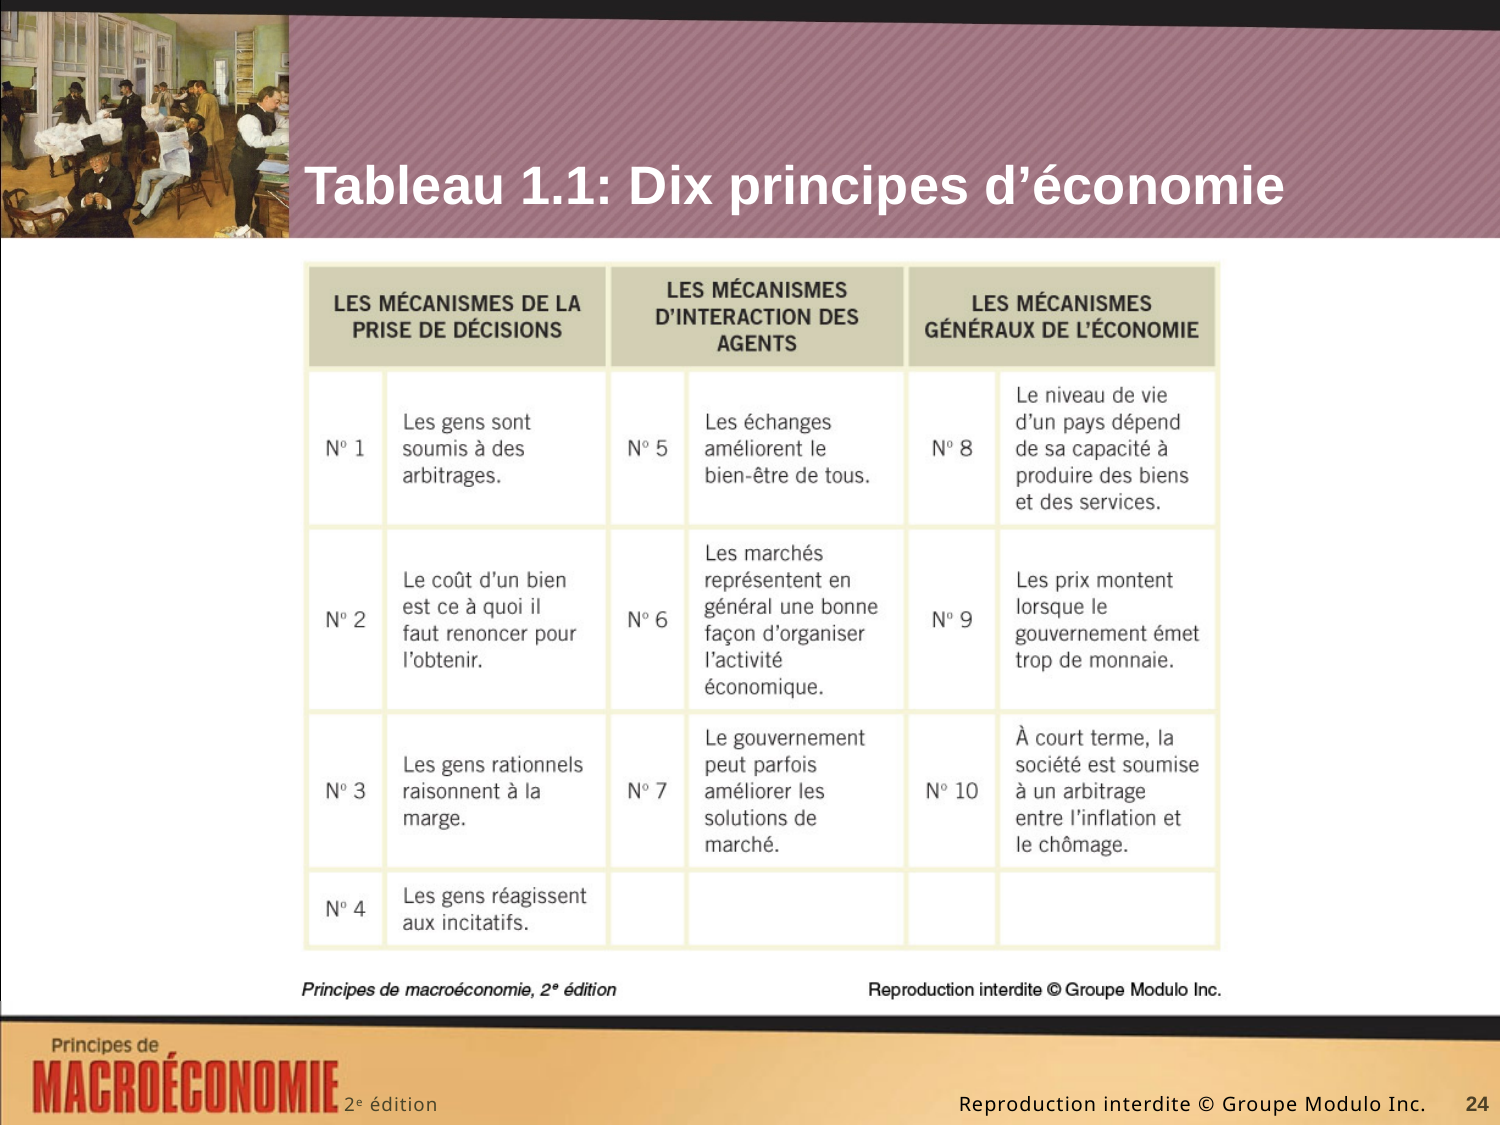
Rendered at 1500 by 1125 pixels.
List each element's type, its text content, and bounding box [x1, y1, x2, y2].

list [24, 249, 1500, 1013]
slide_number 24 [1417, 1070, 1489, 1125]
title Tableau 1.1: Dix principes d’économie [304, 32, 1431, 223]
picture [1412, 1102, 1417, 1110]
picture [0, 0, 1500, 1125]
